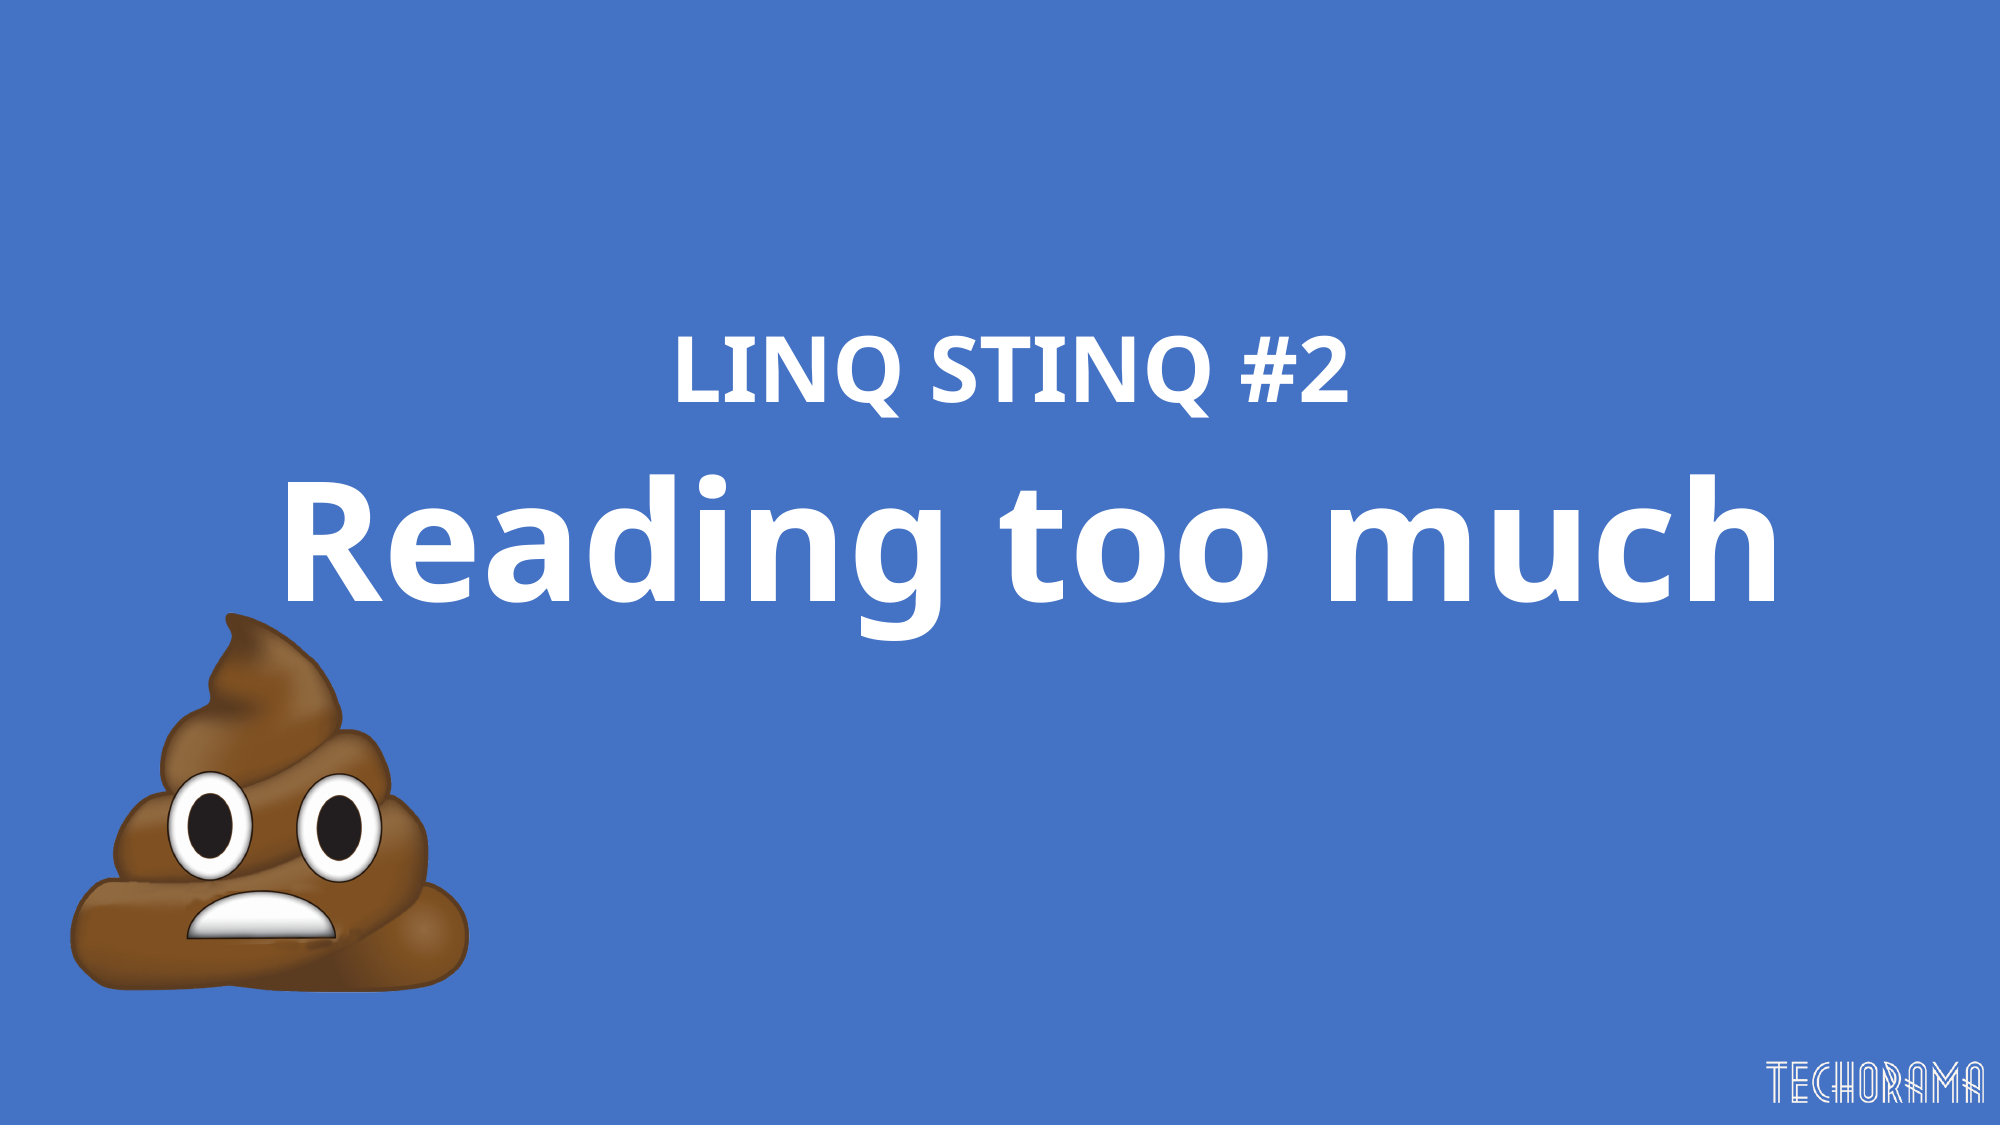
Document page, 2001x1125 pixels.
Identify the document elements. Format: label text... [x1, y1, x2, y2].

picture [57, 590, 481, 1014]
text_box LINQ STINQ #2 [189, 303, 1834, 428]
picture [1766, 1061, 1984, 1103]
text_box Reading too much [208, 427, 1853, 642]
